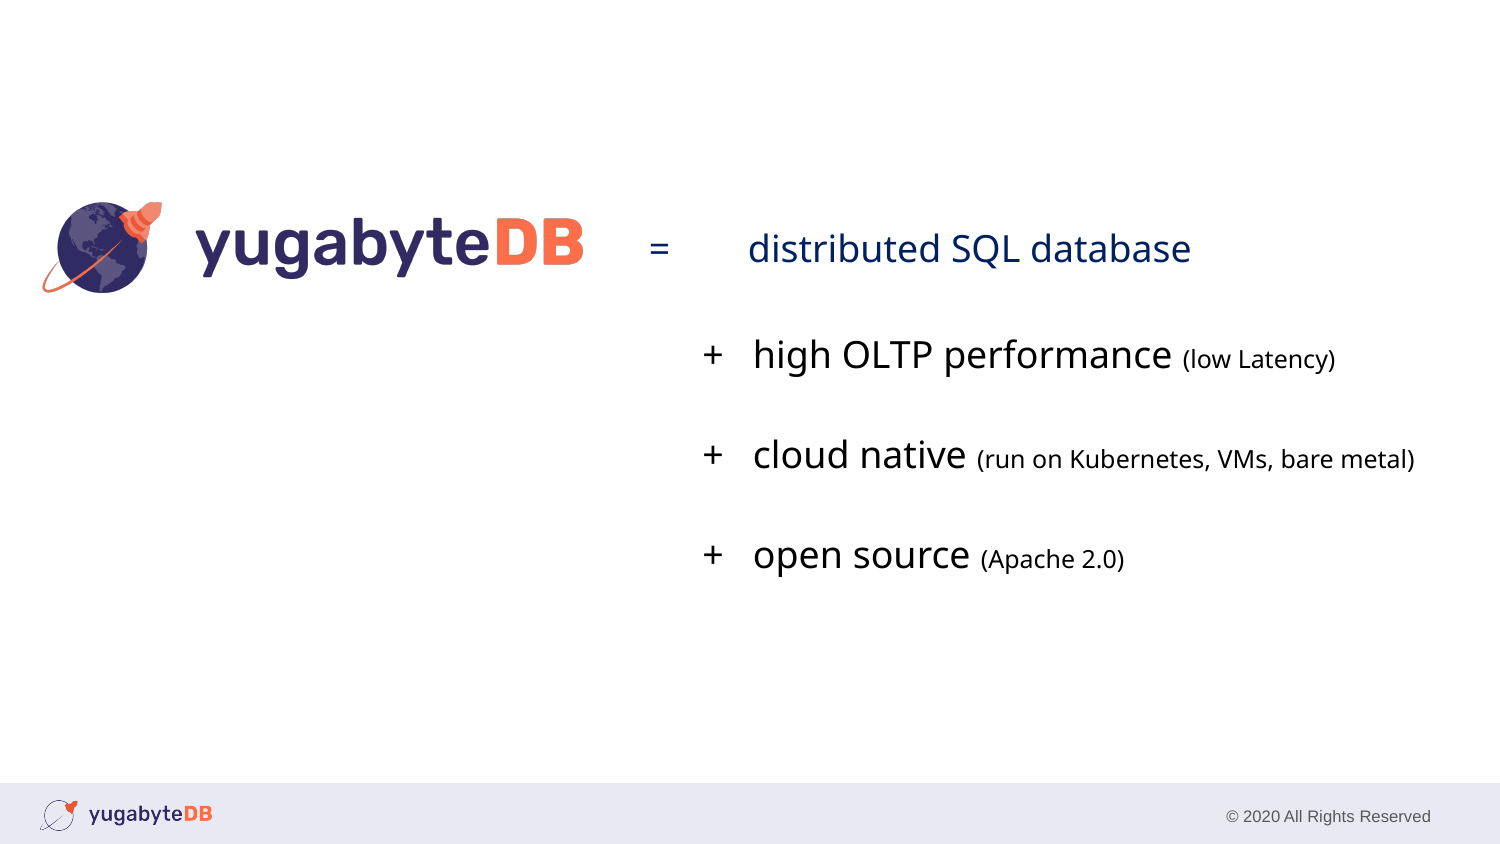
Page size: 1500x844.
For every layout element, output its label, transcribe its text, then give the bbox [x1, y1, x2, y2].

text_box + open source (Apache 2.0) [691, 523, 1385, 584]
text_box + cloud native (run on Kubernetes, VMs, bare metal) [691, 423, 1442, 484]
picture [42, 202, 583, 293]
text_box = distributed SQL database [621, 209, 1221, 287]
picture [40, 800, 212, 831]
text_box + high OLTP performance (low Latency) [691, 323, 1385, 384]
